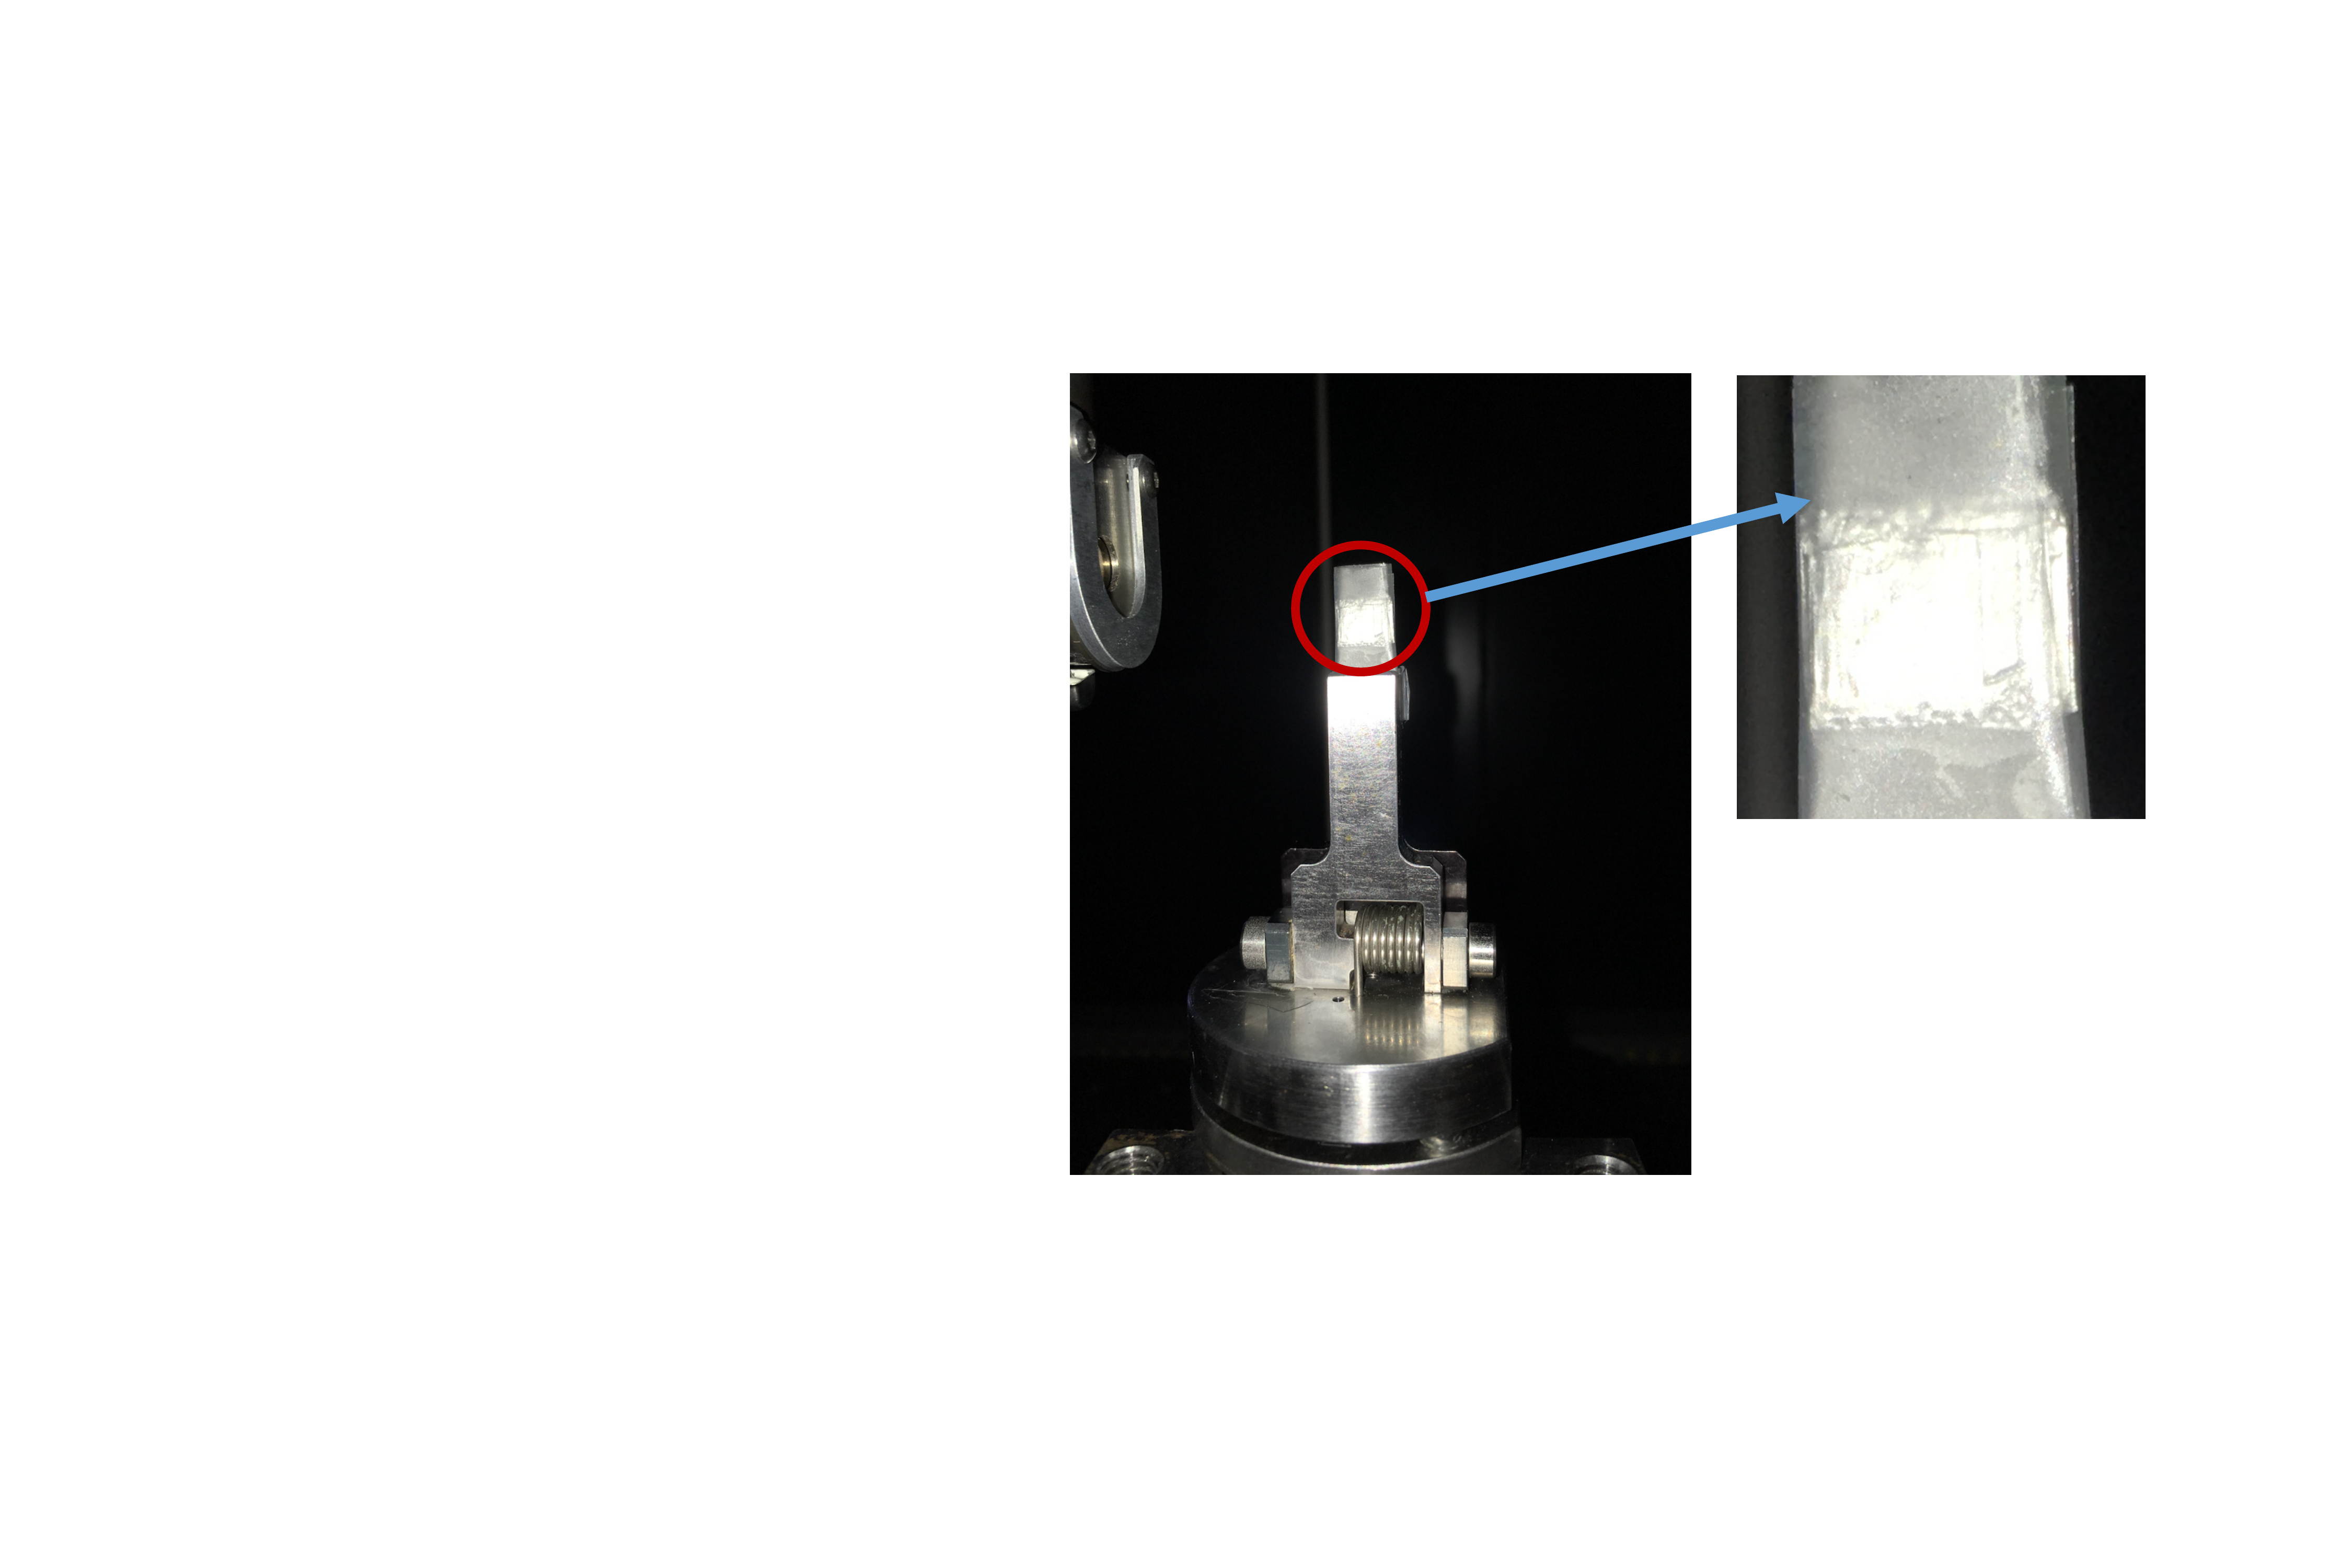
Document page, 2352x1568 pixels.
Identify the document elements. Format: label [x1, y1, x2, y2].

picture [1737, 375, 2146, 819]
text_box [1426, 500, 1811, 597]
picture [1070, 373, 1691, 1175]
